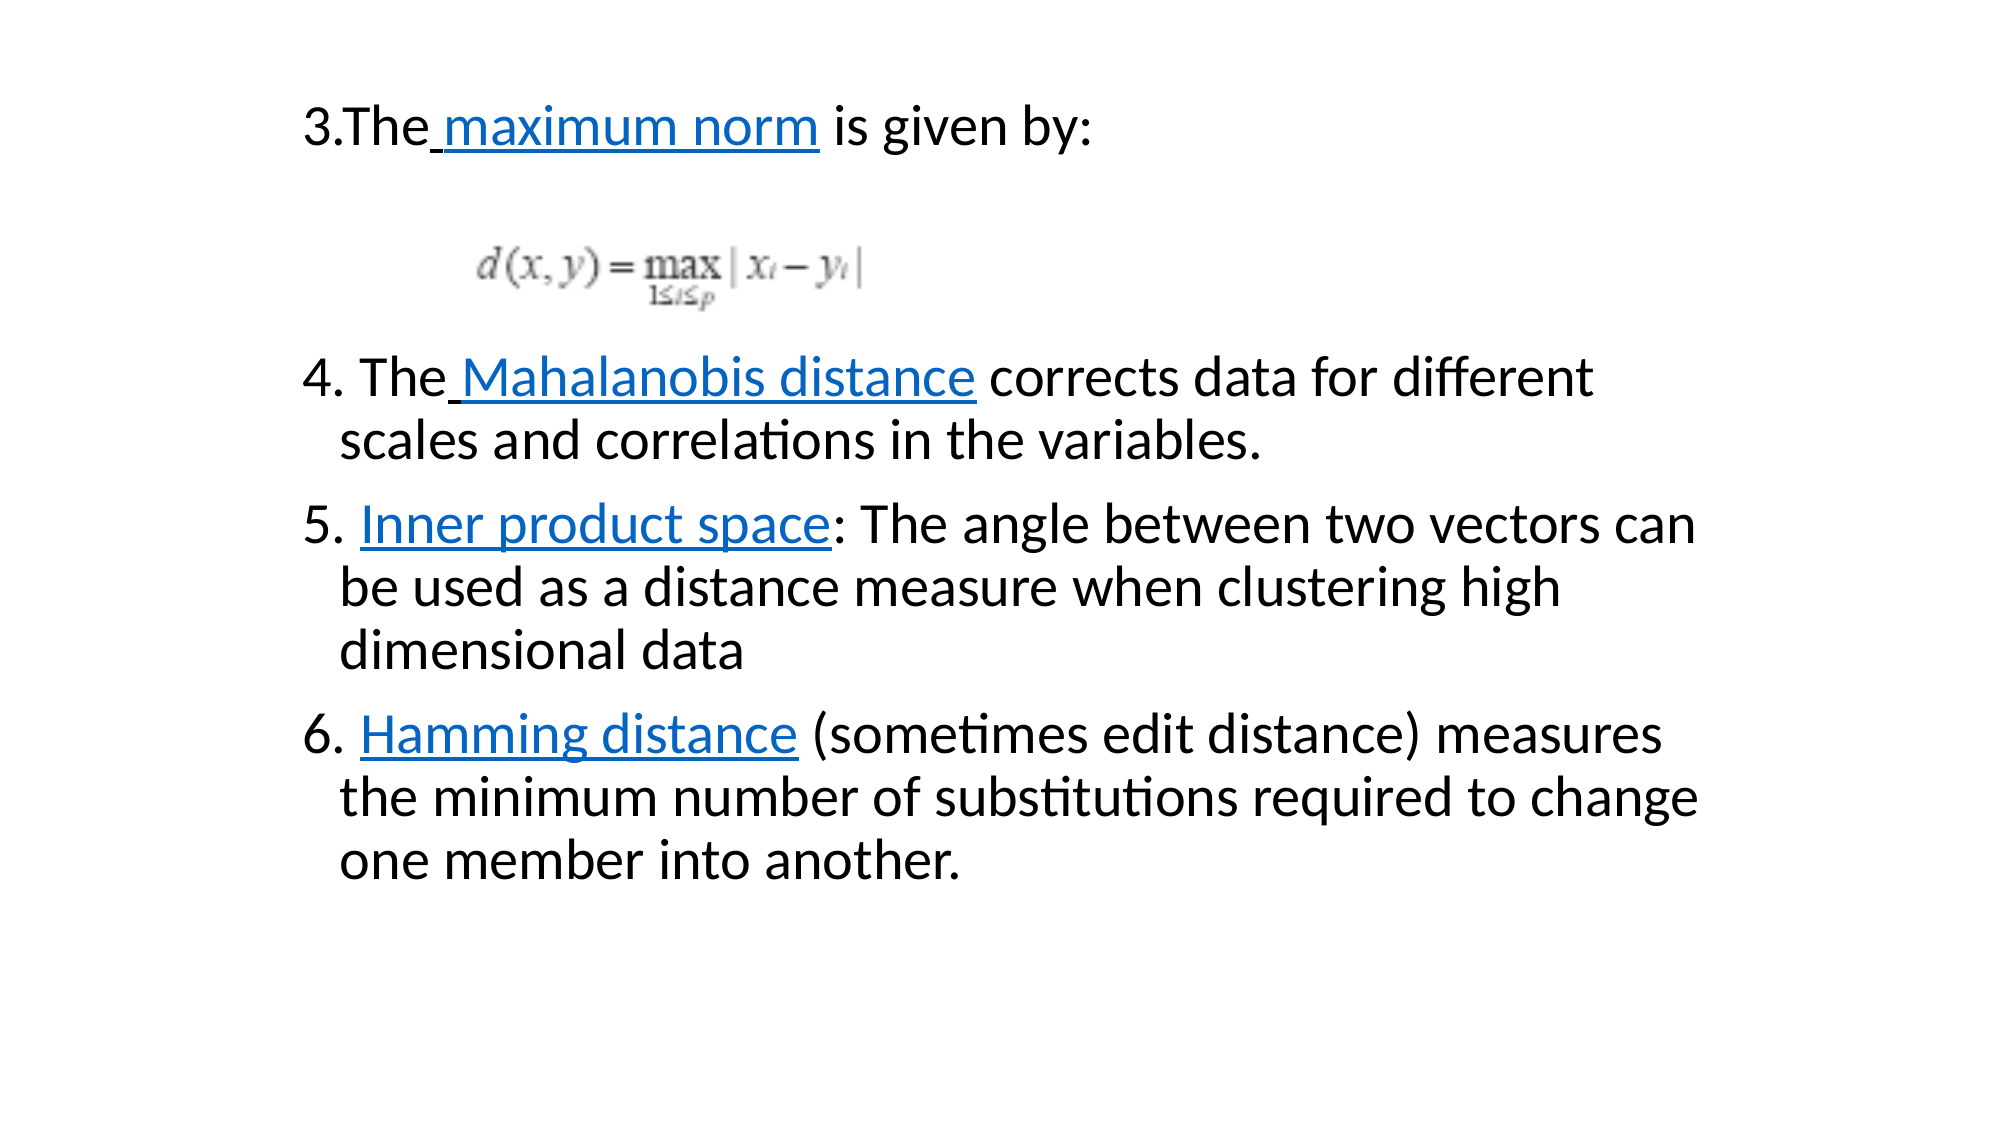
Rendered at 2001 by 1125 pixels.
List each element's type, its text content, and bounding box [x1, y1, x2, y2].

list 3.The maximum norm is given by: 4. The Mahalanobis distance corrects data for different scales and correlations in the variables. 5. Inner product space: The angle between two vectors can be used as a distance measure when clustering high dimensional data 6. Hamming distance (sometimes edit distance) measures the minimum number of substitutions required to change one member into another. [287, 87, 1750, 1125]
picture [462, 212, 888, 338]
